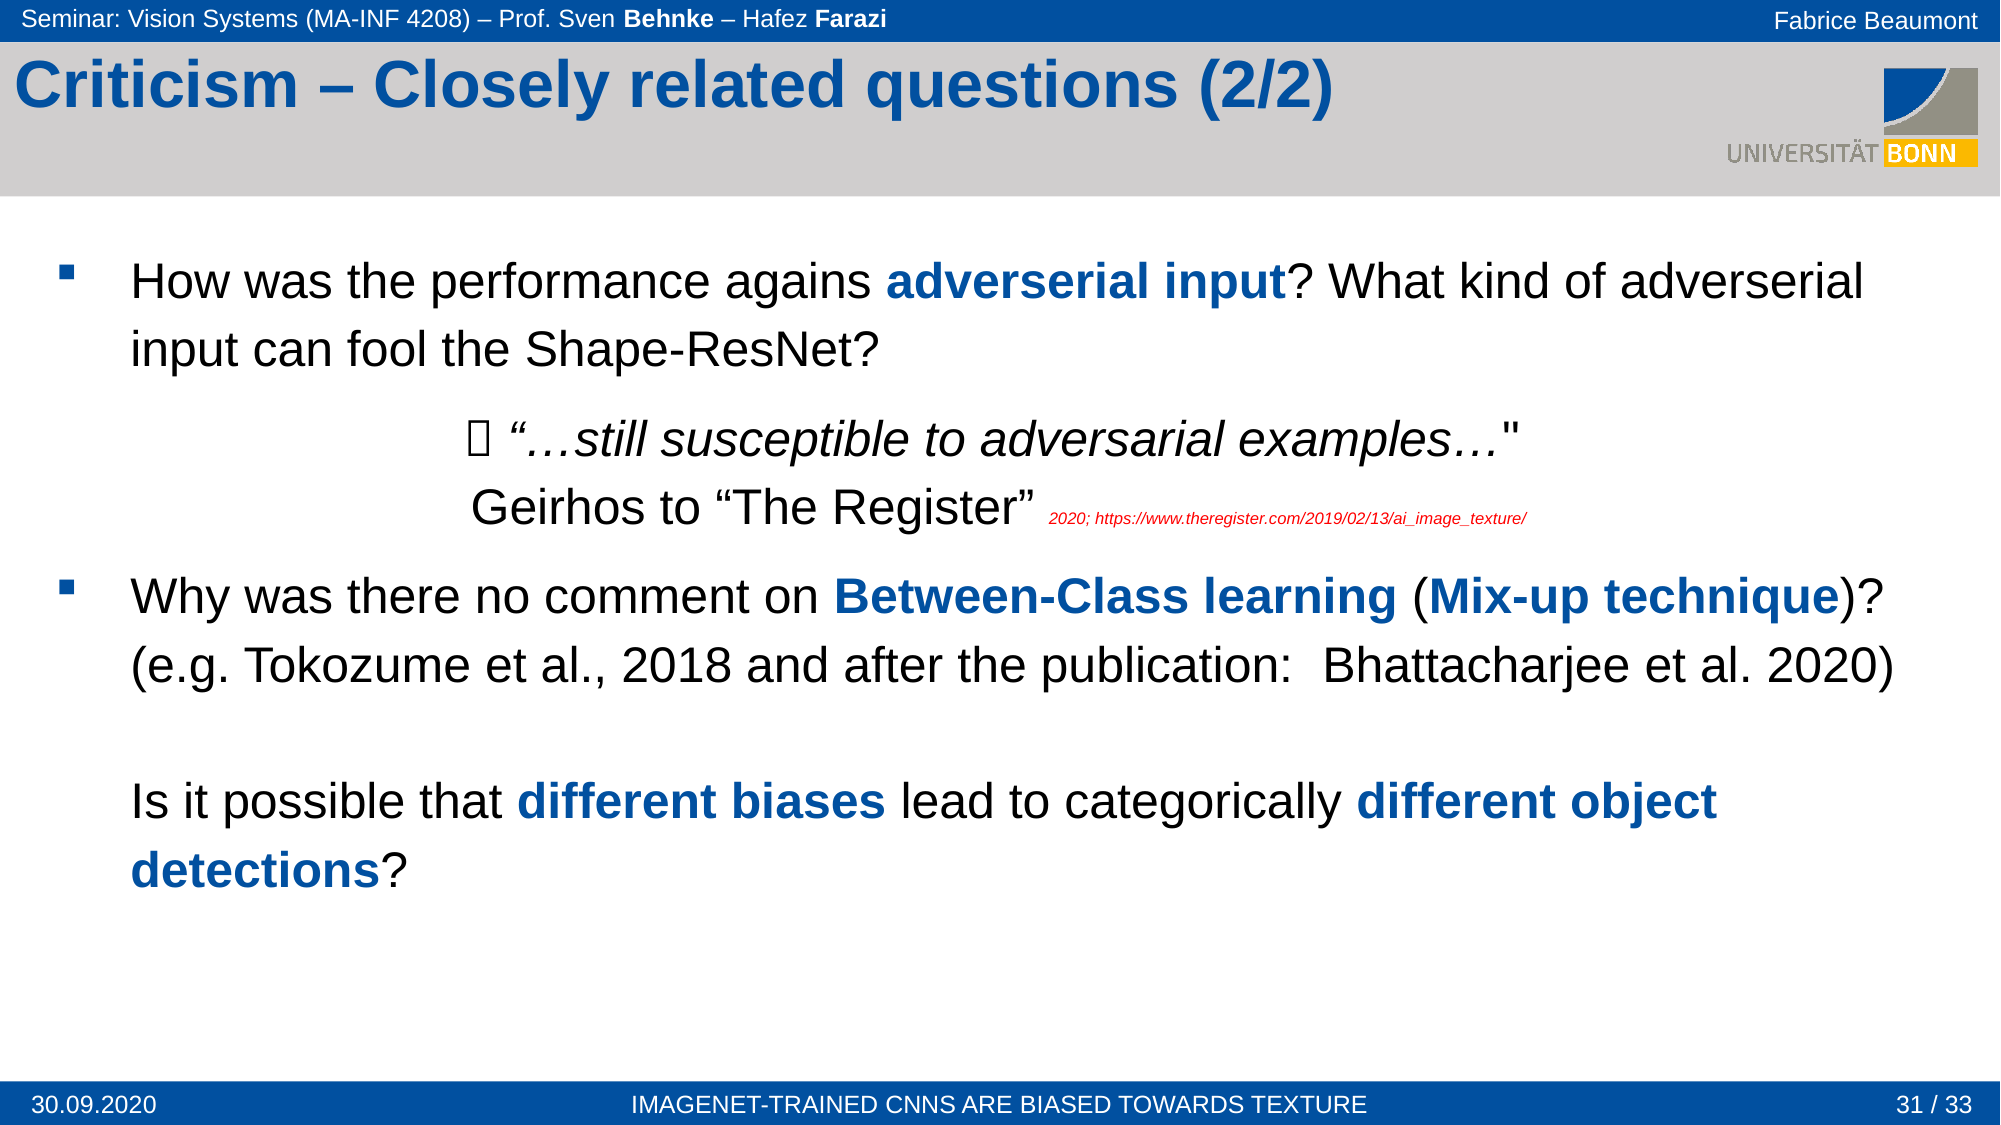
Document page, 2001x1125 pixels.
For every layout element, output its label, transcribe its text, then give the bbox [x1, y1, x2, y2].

list Criticism – Closely related questions (2/2) [0, 42, 1725, 122]
text_box 31 / 33 [1850, 1081, 1988, 1125]
list How was the performance agains adverserial input? What kind of adverserial input can fool the Shape-ResNet?  “…still susceptible to adversarial examples…" Geirhos to “The Register” 2020; https://www.theregister.com/2019/02/13/ai_image_texture/ Why was there no comment on Between-Class learning (Mix-up technique)? (e.g. Tokozume et al., 2018 and after the publication: Bhattacharjee et al. 2020) Is it possible that different biases lead to categorically different object detections? [40, 232, 1957, 1049]
picture [1724, 44, 1978, 187]
